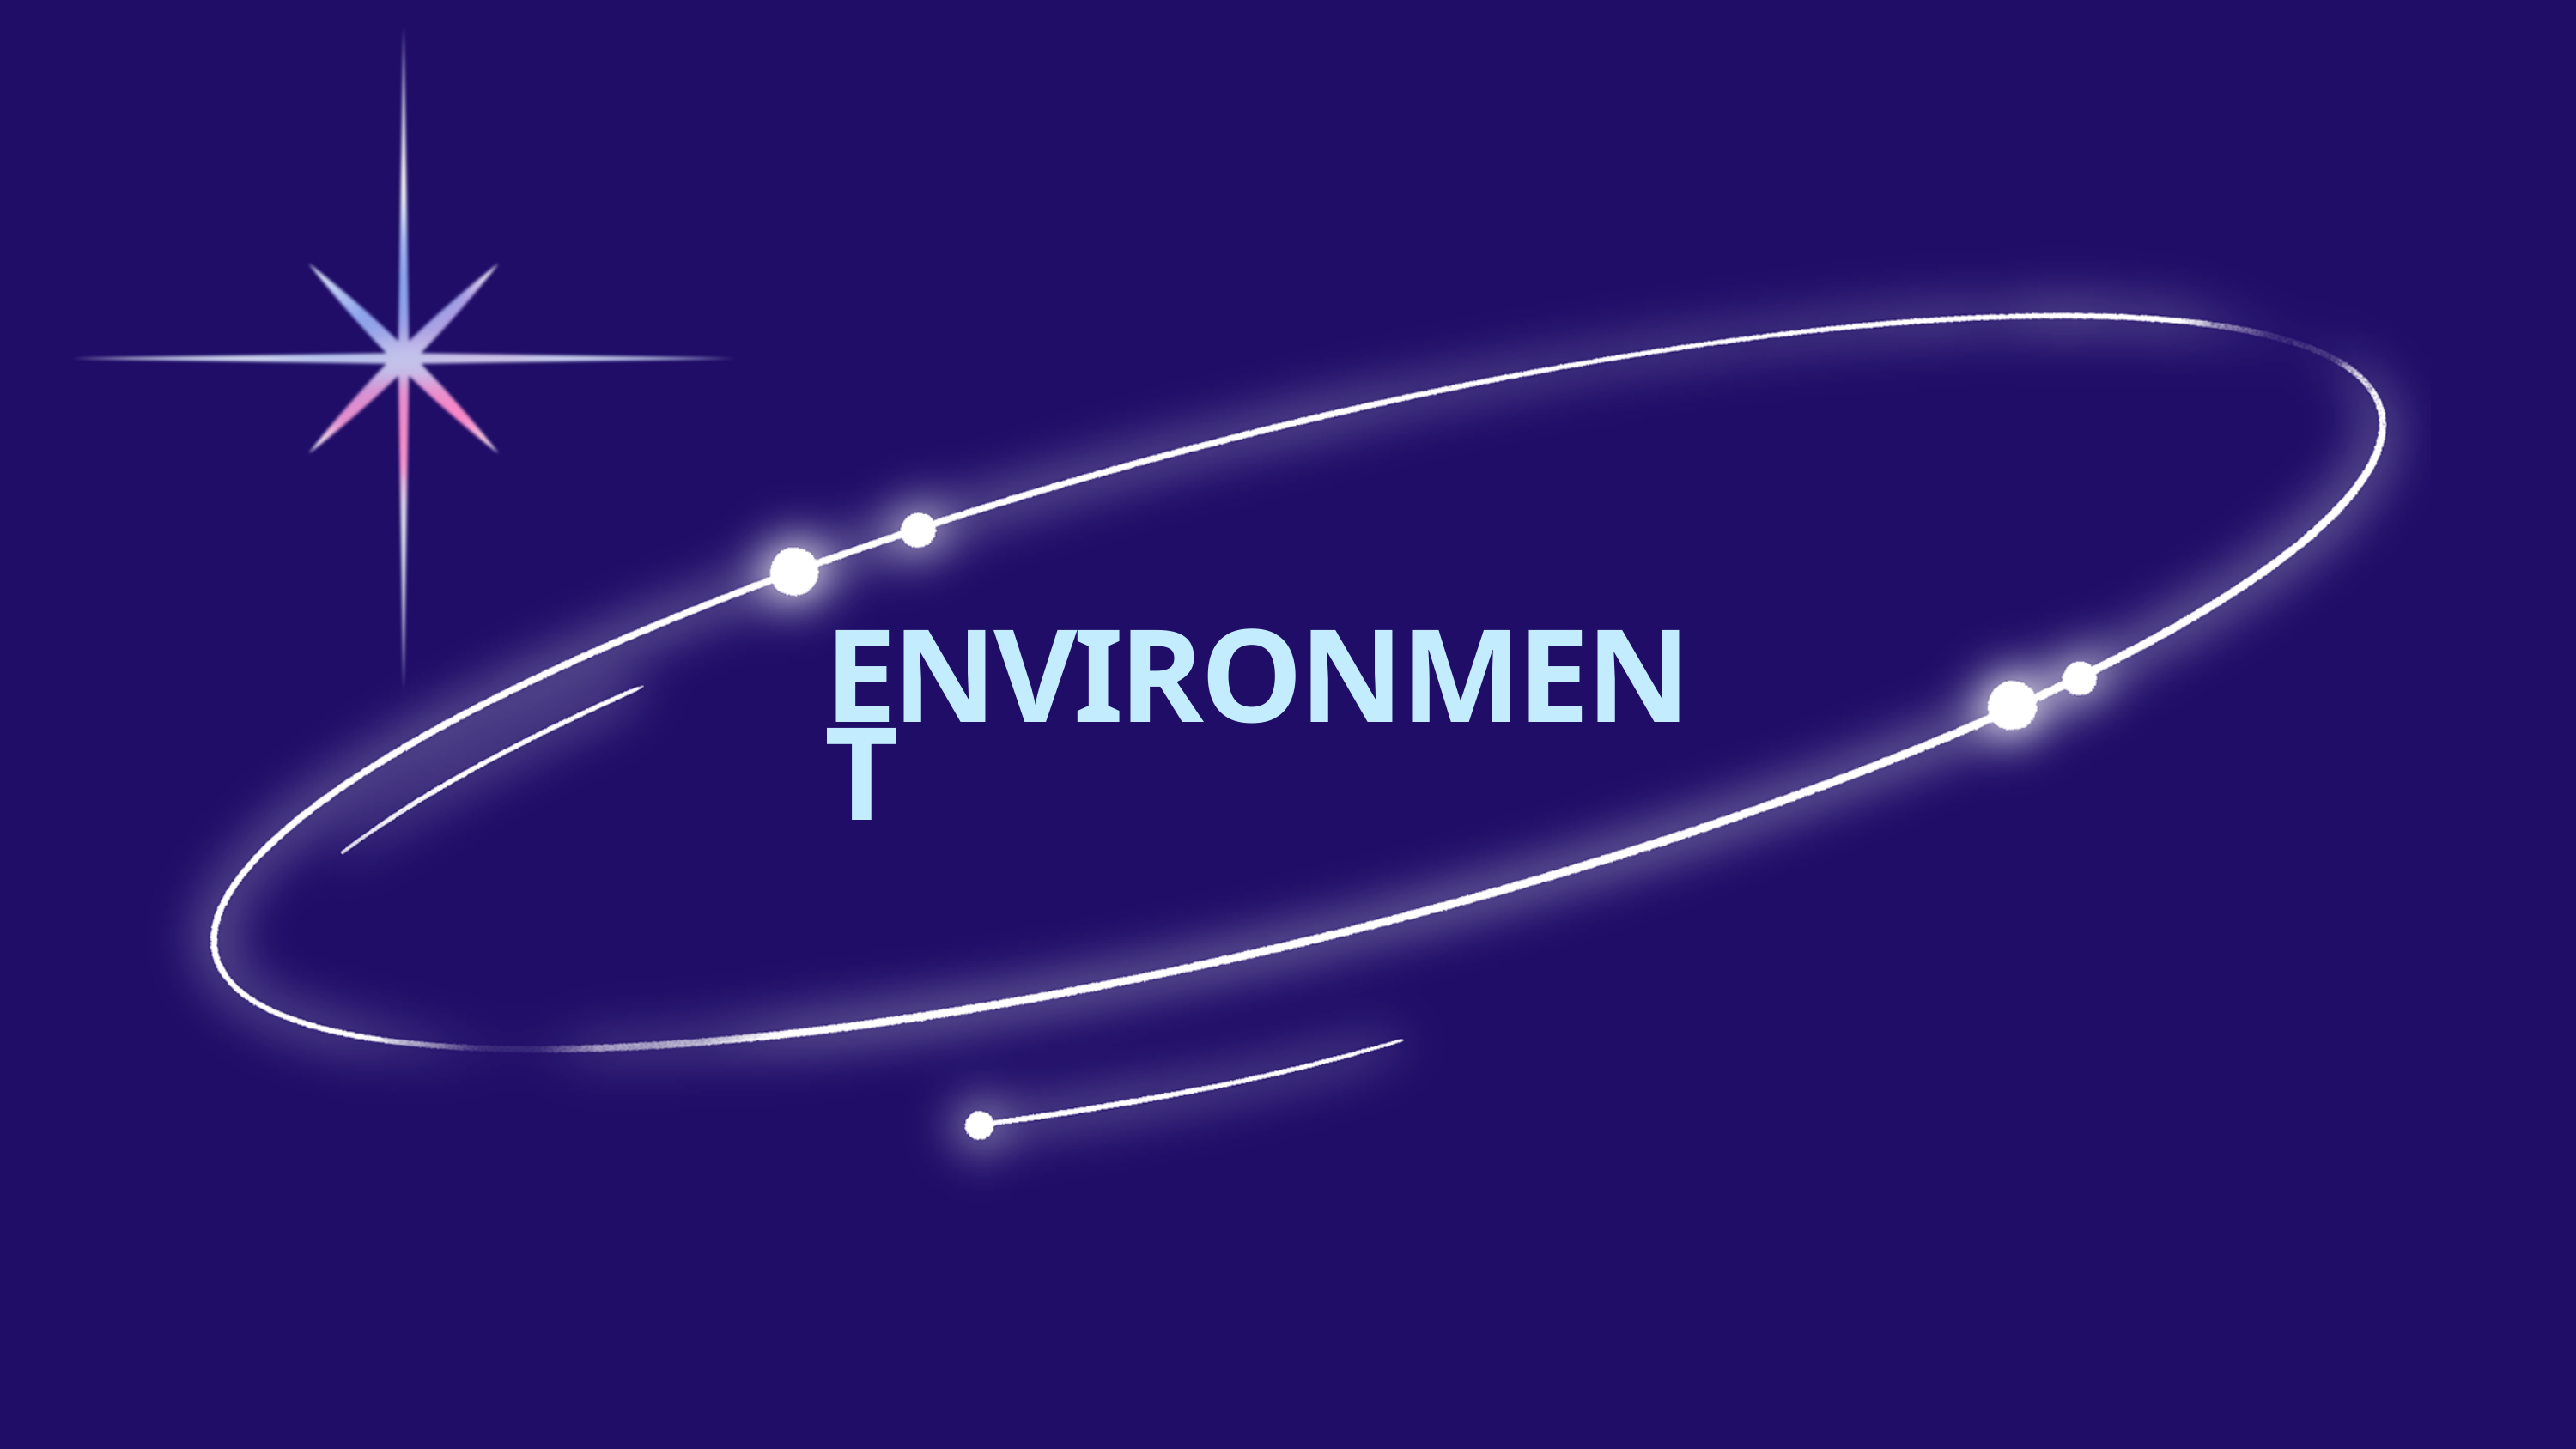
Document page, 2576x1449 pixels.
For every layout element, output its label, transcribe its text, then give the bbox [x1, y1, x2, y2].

text_box ENVIRONMENT [824, 650, 1752, 846]
text_box [144, 242, 2432, 1206]
text_box [70, 25, 737, 692]
